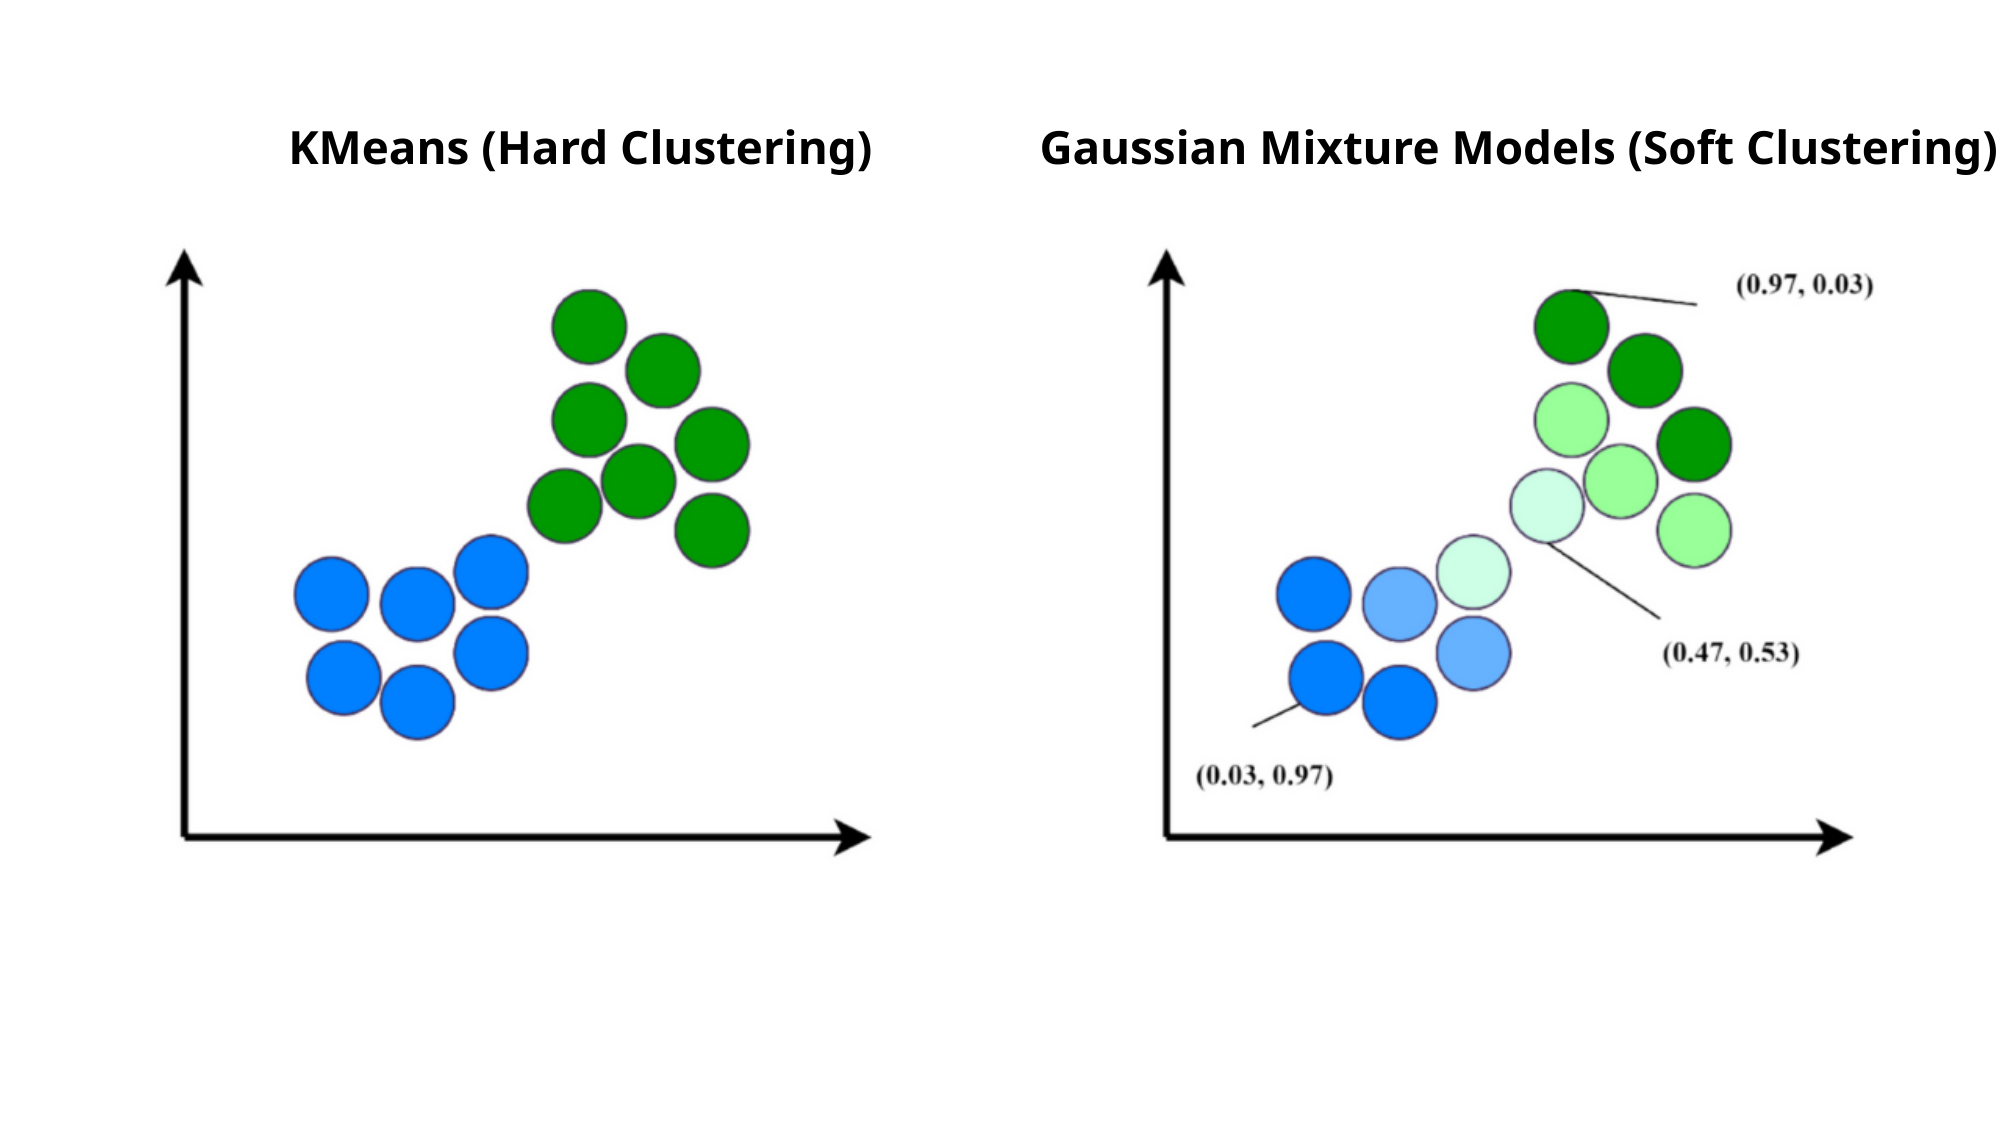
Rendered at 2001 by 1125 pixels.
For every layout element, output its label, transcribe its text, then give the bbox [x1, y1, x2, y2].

picture [115, 235, 1884, 889]
text_box KMeans (Hard Clustering) [273, 110, 888, 181]
text_box Gaussian Mixture Models (Soft Clustering) [1024, 110, 2000, 181]
